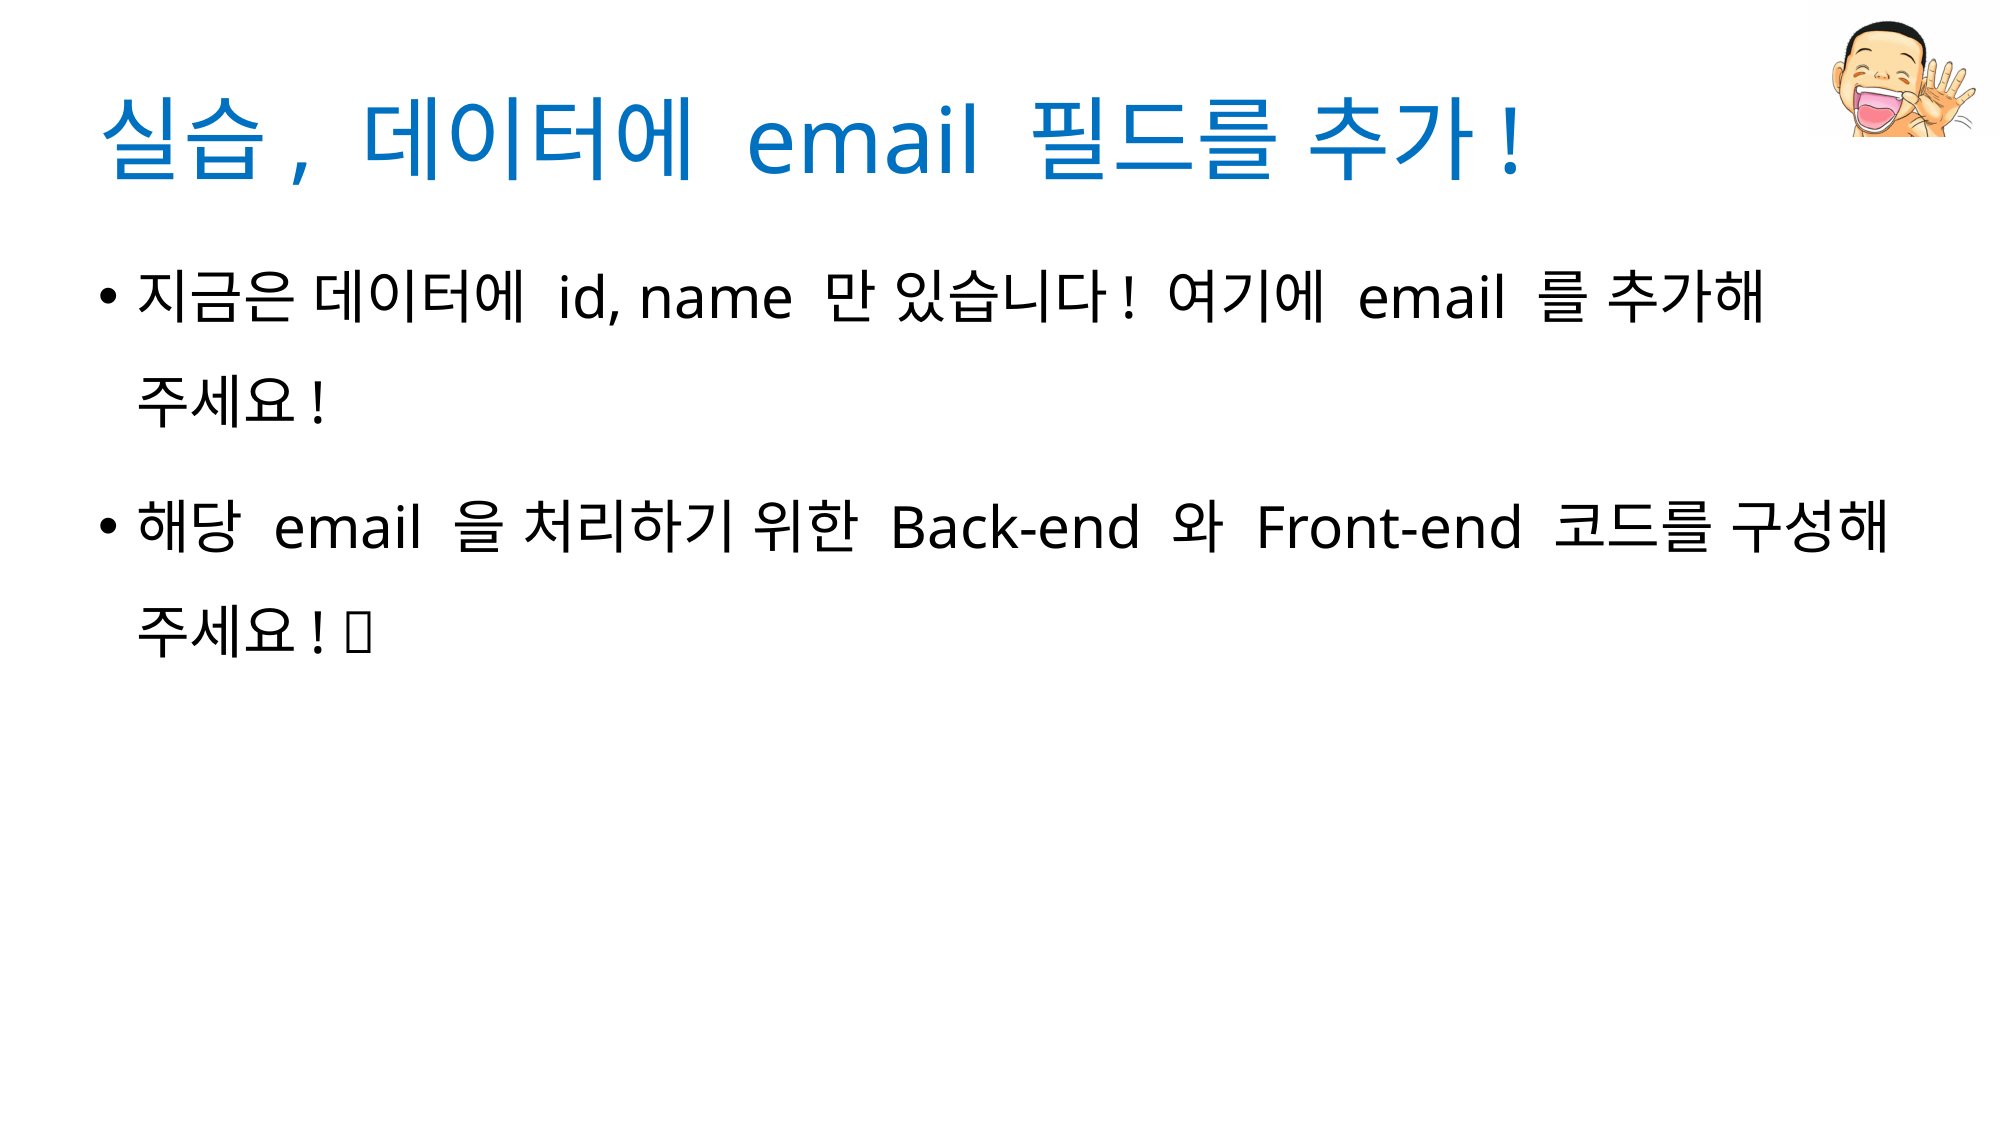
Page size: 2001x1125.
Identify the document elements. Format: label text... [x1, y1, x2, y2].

list 지금은 데이터에 id, name 만 있습니다! 여기에 email 를 추가해 주세요! 해당 email 을 처리하기 위한 Back-end 와 Front-end 코드를 구성해 주세요!  [83, 217, 1931, 1068]
picture [1931, 0, 2000, 137]
title 실습, 데이터에 email 필드를 추가! [83, 0, 1931, 217]
